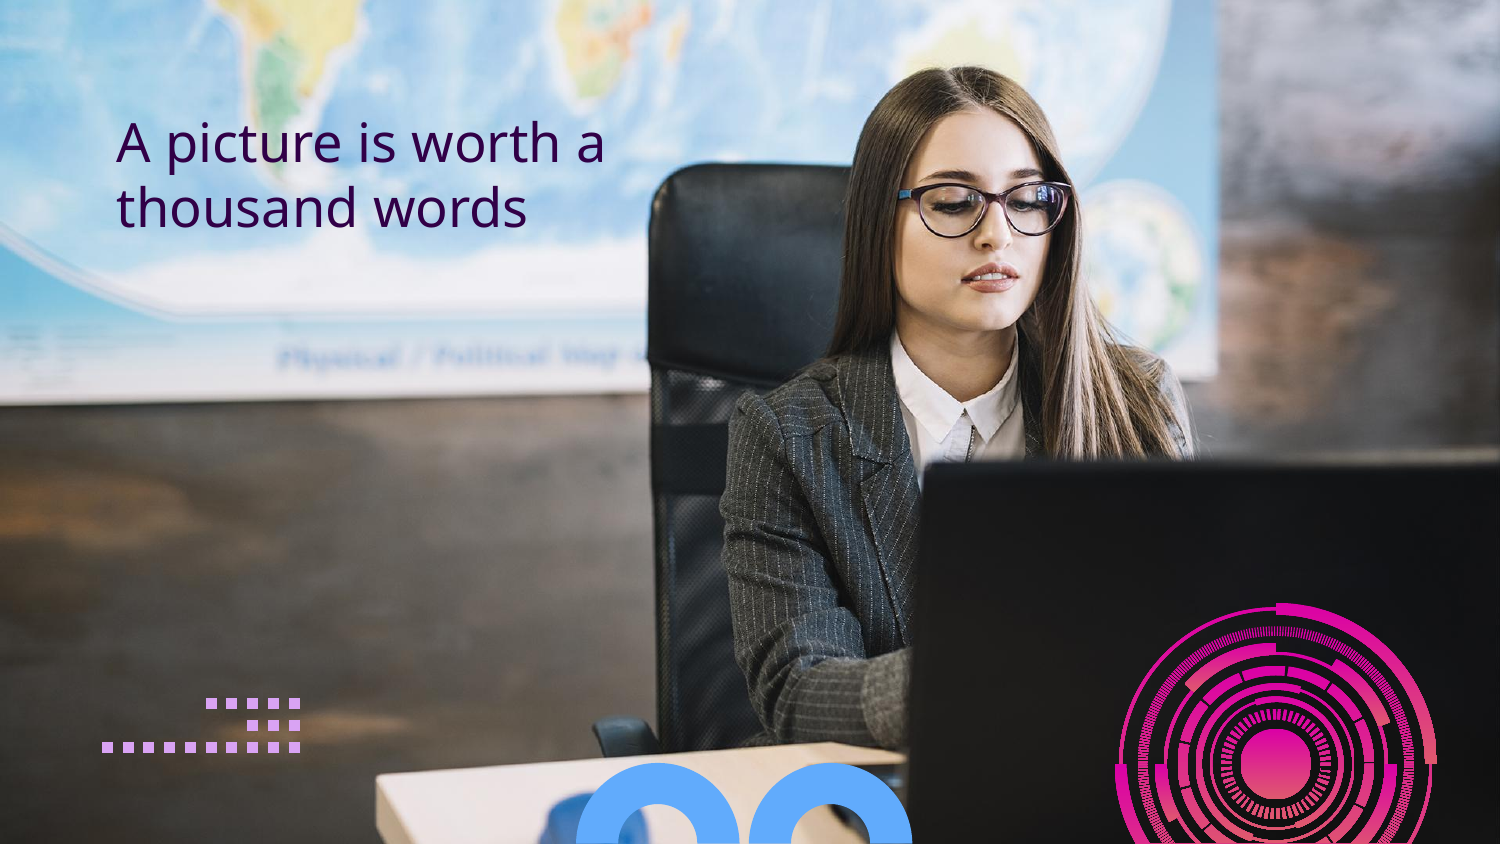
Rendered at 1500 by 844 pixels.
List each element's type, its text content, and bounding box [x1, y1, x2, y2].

list A picture is worth a thousand words [101, 97, 635, 250]
picture [1123, 611, 1429, 843]
picture [1167, 655, 1384, 843]
picture [792, 805, 870, 844]
picture [1202, 690, 1352, 840]
picture [619, 805, 697, 844]
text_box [101, 697, 300, 754]
picture [0, 0, 1500, 844]
